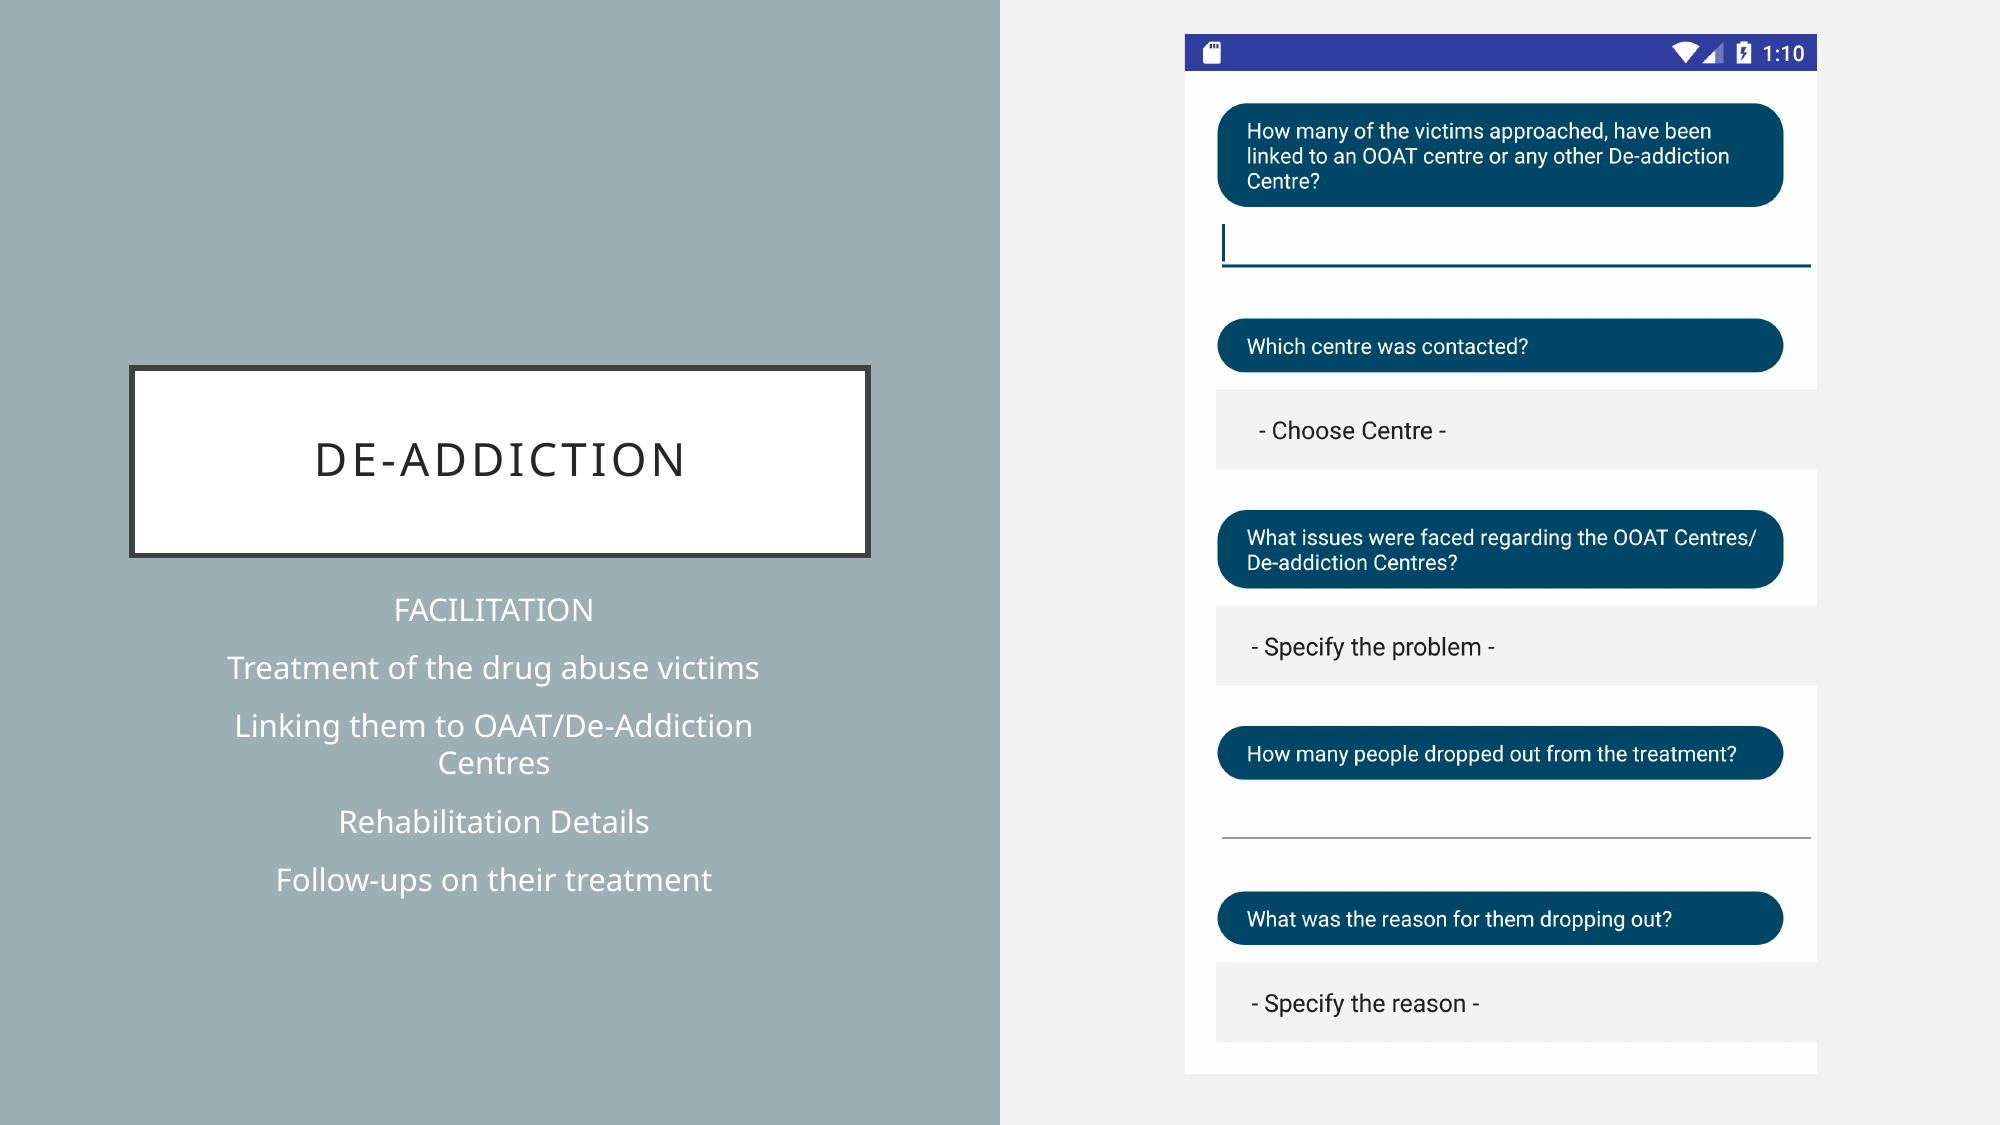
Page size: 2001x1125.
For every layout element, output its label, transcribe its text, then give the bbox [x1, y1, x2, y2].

title DE-ADDICTION [129, 365, 871, 558]
picture [1184, 34, 1817, 1074]
list FACILITATION Treatment of the drug abuse victims Linking them to OAAT/De-Addiction Centres Rehabilitation Details Follow-ups on their treatment [183, 582, 806, 943]
